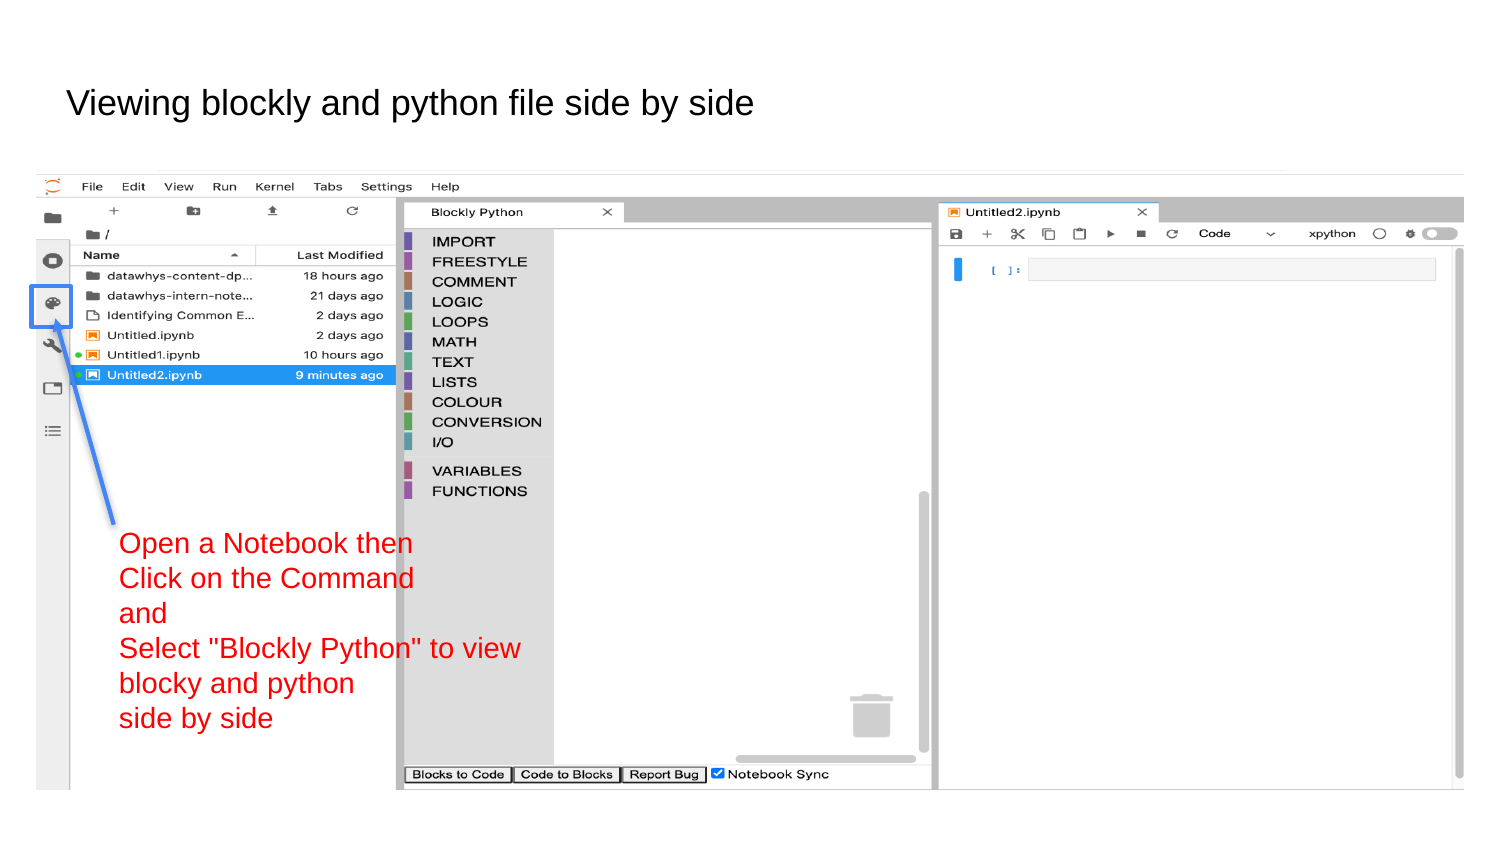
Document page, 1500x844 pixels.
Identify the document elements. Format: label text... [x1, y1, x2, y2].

text_box [31, 286, 35, 328]
picture [35, 170, 1465, 791]
title Viewing blockly and python file side by side [50, 17, 1450, 139]
